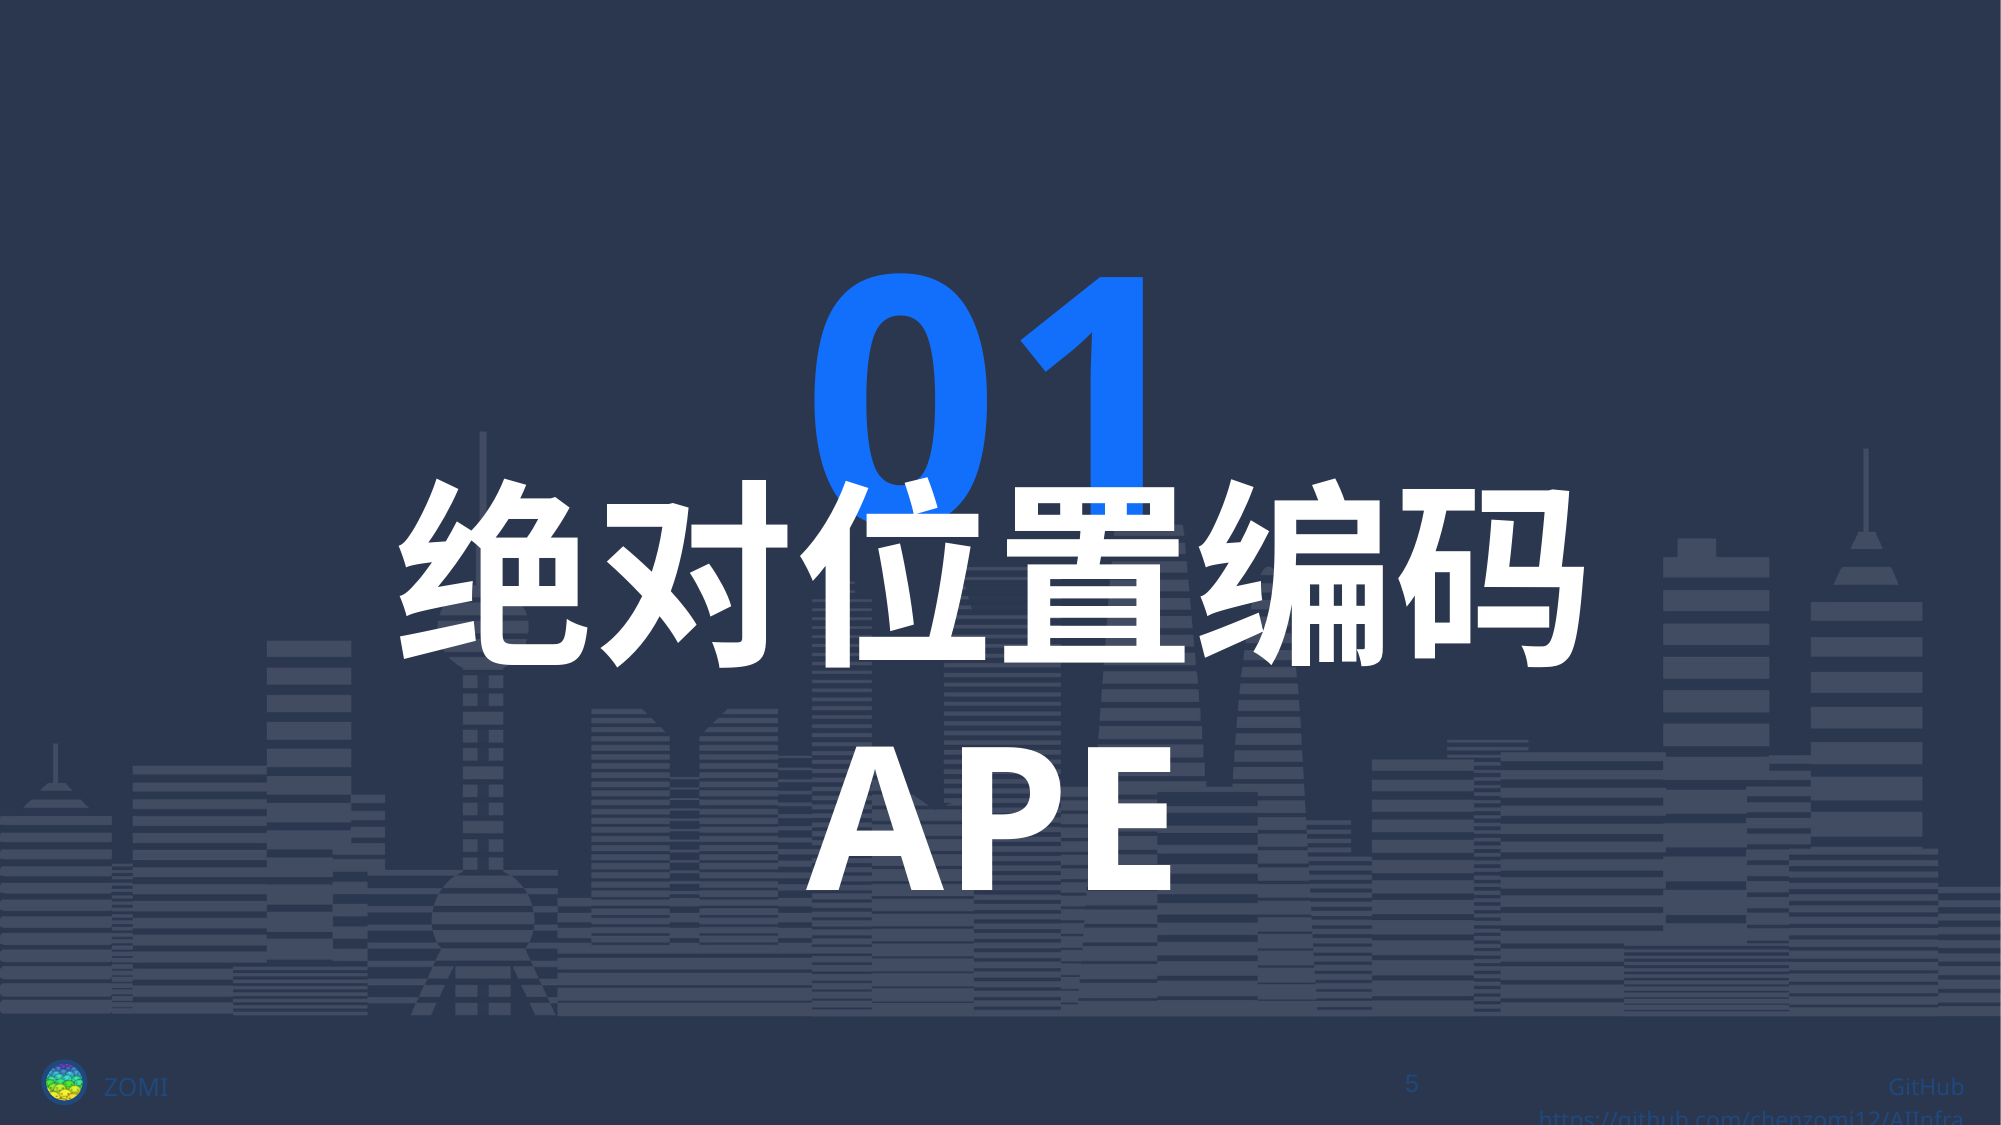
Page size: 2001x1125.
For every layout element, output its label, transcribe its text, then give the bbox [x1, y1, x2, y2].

picture [1724, 1117, 1730, 1125]
picture [1620, 1117, 1627, 1125]
picture [1792, 1117, 1798, 1125]
picture [1709, 1117, 1717, 1125]
picture [1573, 1117, 1580, 1125]
picture [1678, 1117, 1685, 1125]
picture [0, 0, 2001, 1125]
picture [1923, 1117, 1929, 1125]
picture [1831, 1117, 1837, 1125]
picture [1816, 1117, 1824, 1125]
picture [1765, 1117, 1771, 1125]
picture [1650, 1117, 1656, 1125]
list 绝对位置编码 APE [79, 394, 1910, 986]
text_box 01 [787, 171, 1213, 394]
picture [1542, 1117, 1548, 1125]
